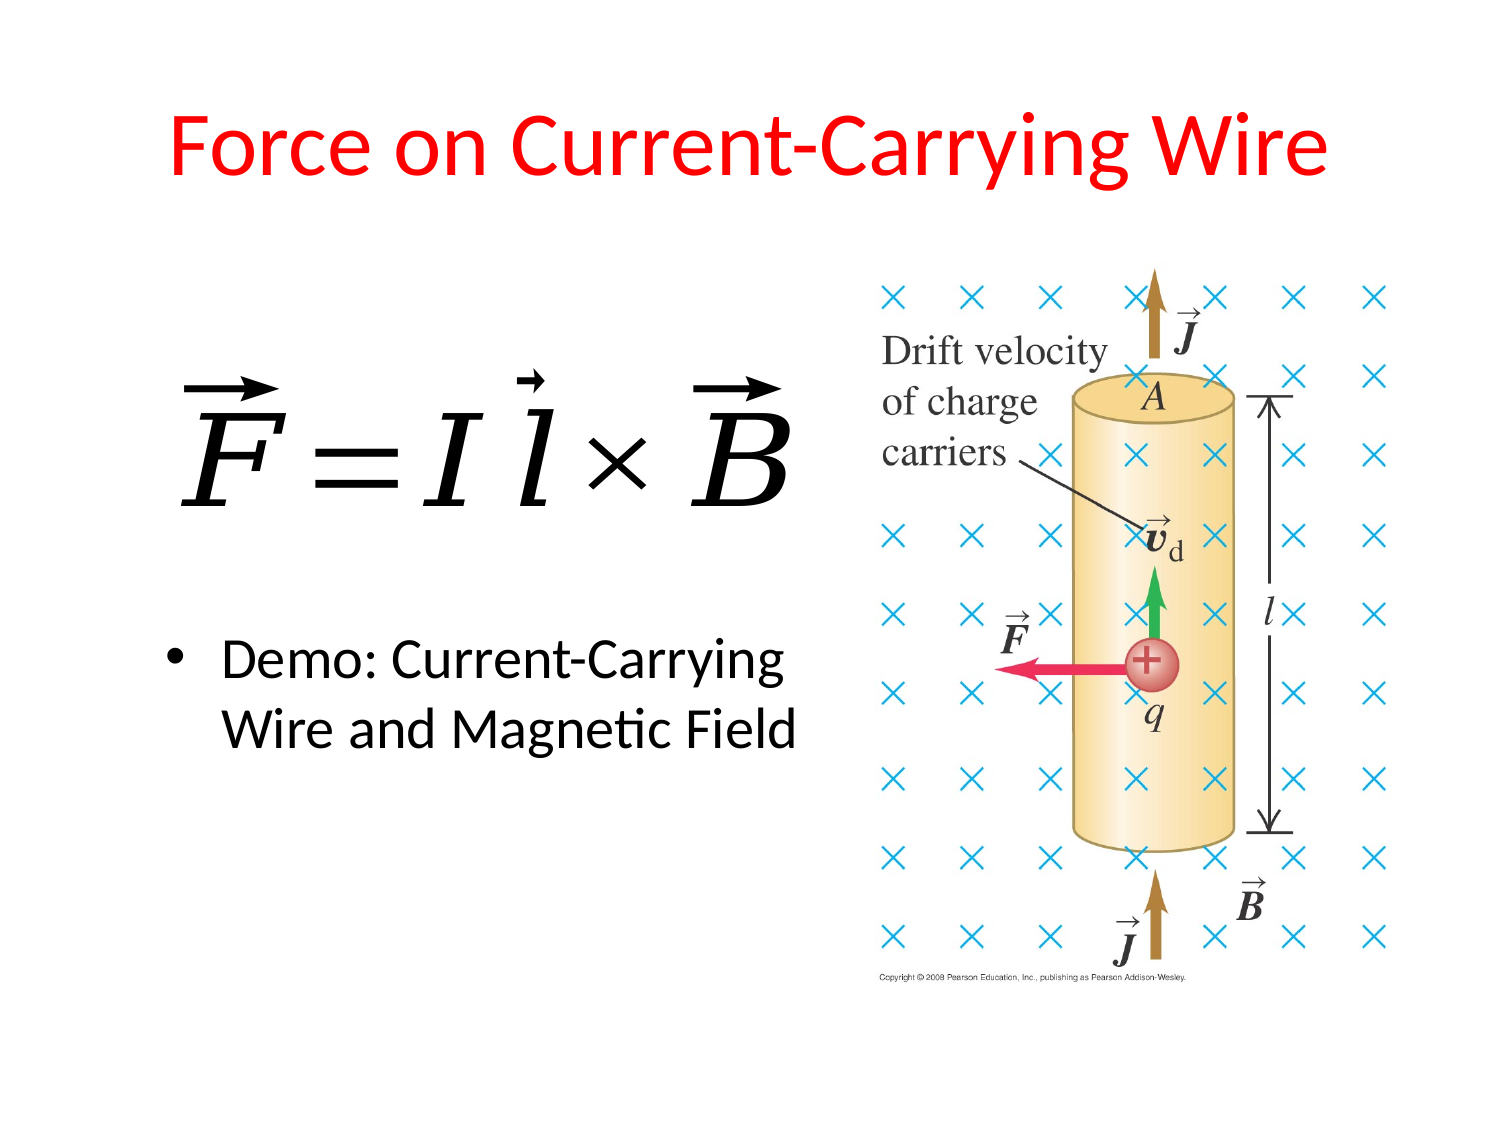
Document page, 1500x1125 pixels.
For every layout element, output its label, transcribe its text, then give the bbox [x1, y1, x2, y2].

picture [874, 262, 1393, 988]
list Demo: Current-Carrying Wire and Magnetic Field [150, 612, 838, 788]
title Force on Current-Carrying Wire [75, 45, 1425, 233]
